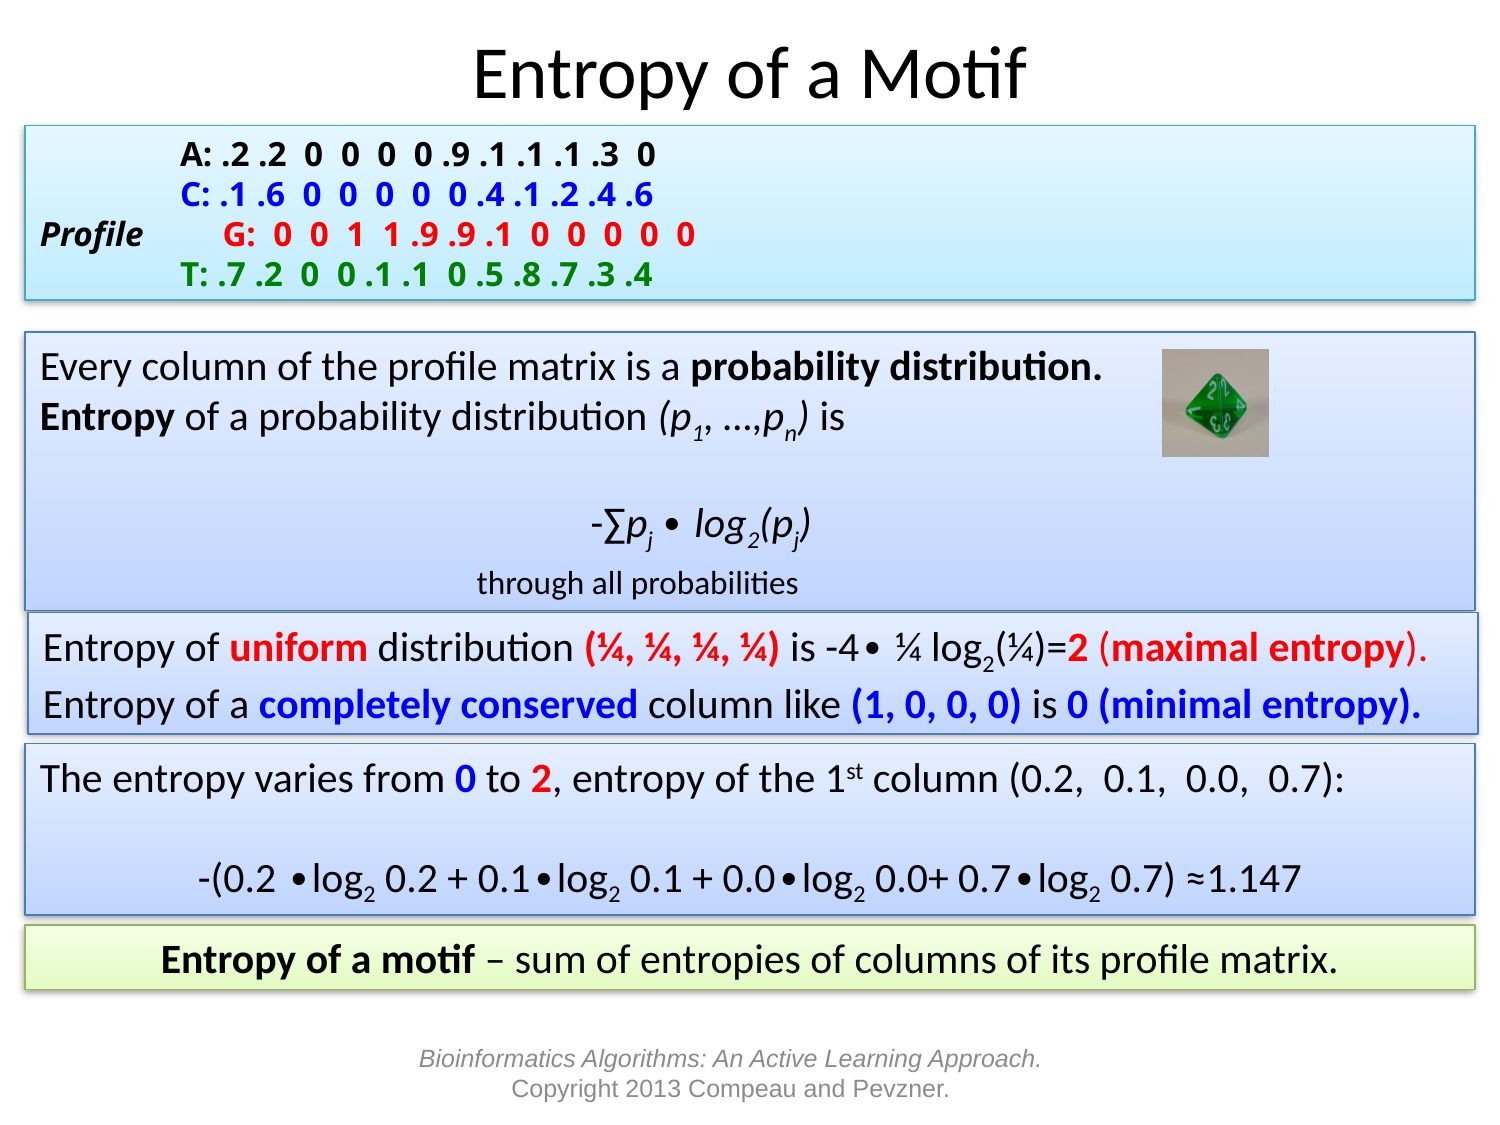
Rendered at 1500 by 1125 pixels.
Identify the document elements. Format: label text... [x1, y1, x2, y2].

picture [1162, 349, 1269, 457]
text_box Every column of the profile matrix is a probability distribution. Entropy of a probability distribution (p1, …,pn) is -∑pj ∙ log2(pj) through all probabilities [24, 331, 1476, 611]
text_box Entropy of a motif – sum of entropies of columns of its profile matrix. [24, 924, 1476, 990]
text_box The entropy varies from 0 to 2, entropy of the 1st column (0.2, 0.1, 0.0, 0.7): -(0.2 ∙log2 0.2 + 0.1∙log2 0.1 + 0.0∙log2 0.0+ 0.7∙log2 0.7) ≈1.147 [24, 743, 1476, 916]
text_box A: .2 .2 0 0 0 0 .9 .1 .1 .1 .3 0 C: .1 .6 0 0 0 0 0 .4 .1 .2 .4 .6 Profile G: 0 0 1 1 .9 .9 .1 0 0 0 0 0 T: .7 .2 0 0 .1 .1 0 .5 .8 .7 .3 .4 [24, 125, 1476, 301]
footer Bioinformatics Algorithms: An Active Learning Approach. Copyright 2013 Compeau and Pevzner. [387, 1042, 1075, 1103]
text_box Entropy of uniform distribution (¼, ¼, ¼, ¼) is -4∙ ¼ log2(¼)=2 (maximal entropy). Entropy of a completely conserved column like (1, 0, 0, 0) is 0 (minimal entropy). [27, 612, 1479, 735]
title Entropy of a Motif [75, 0, 1425, 163]
